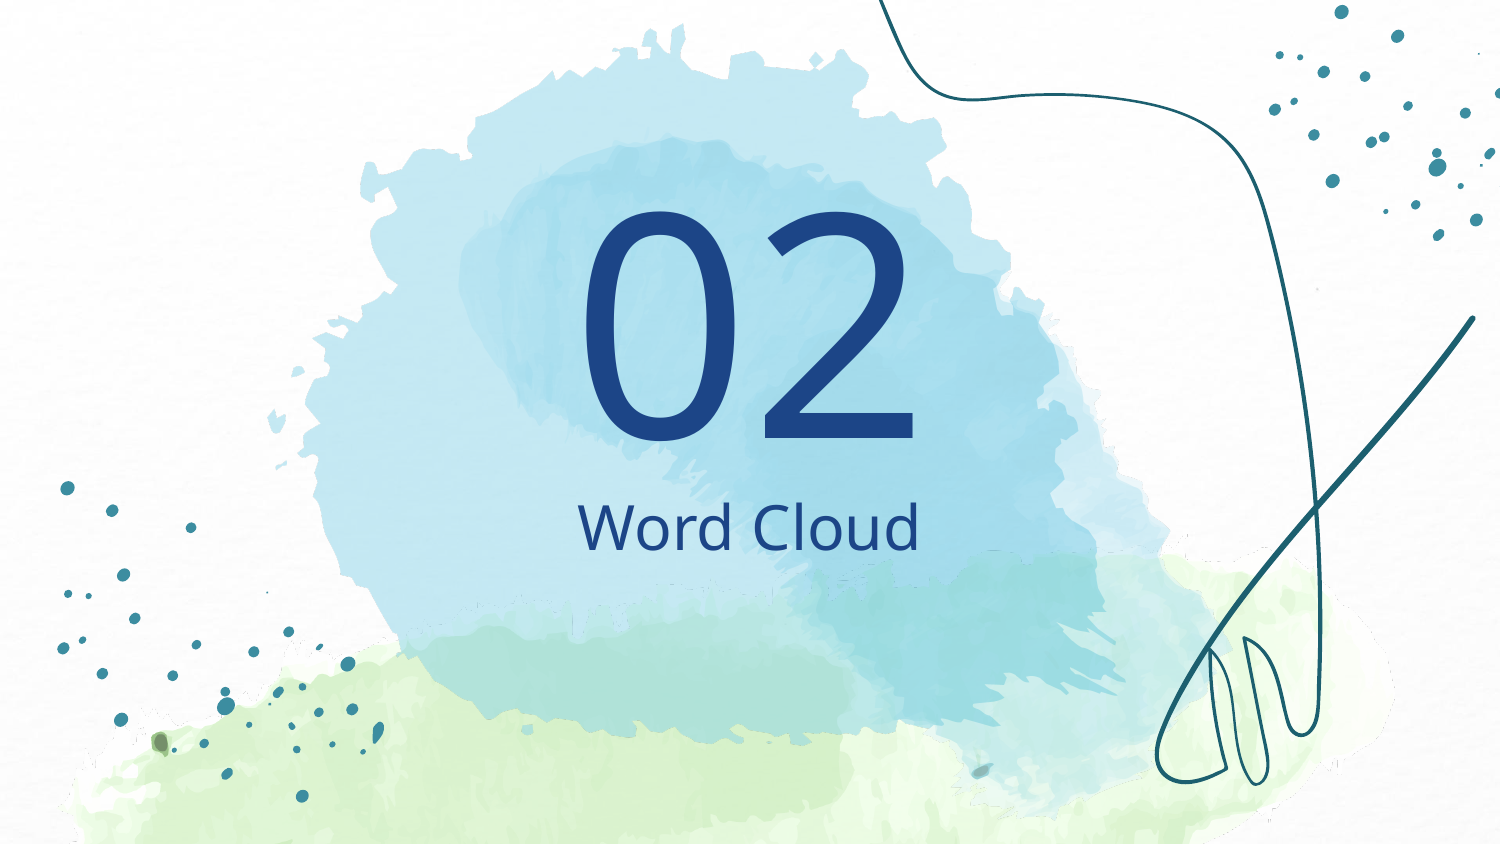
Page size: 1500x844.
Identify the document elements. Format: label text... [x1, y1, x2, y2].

title Word Cloud [434, 460, 1066, 591]
title 02 [434, 166, 1066, 460]
picture [0, 0, 1500, 844]
picture [1159, 653, 1224, 780]
picture [1211, 516, 1318, 783]
